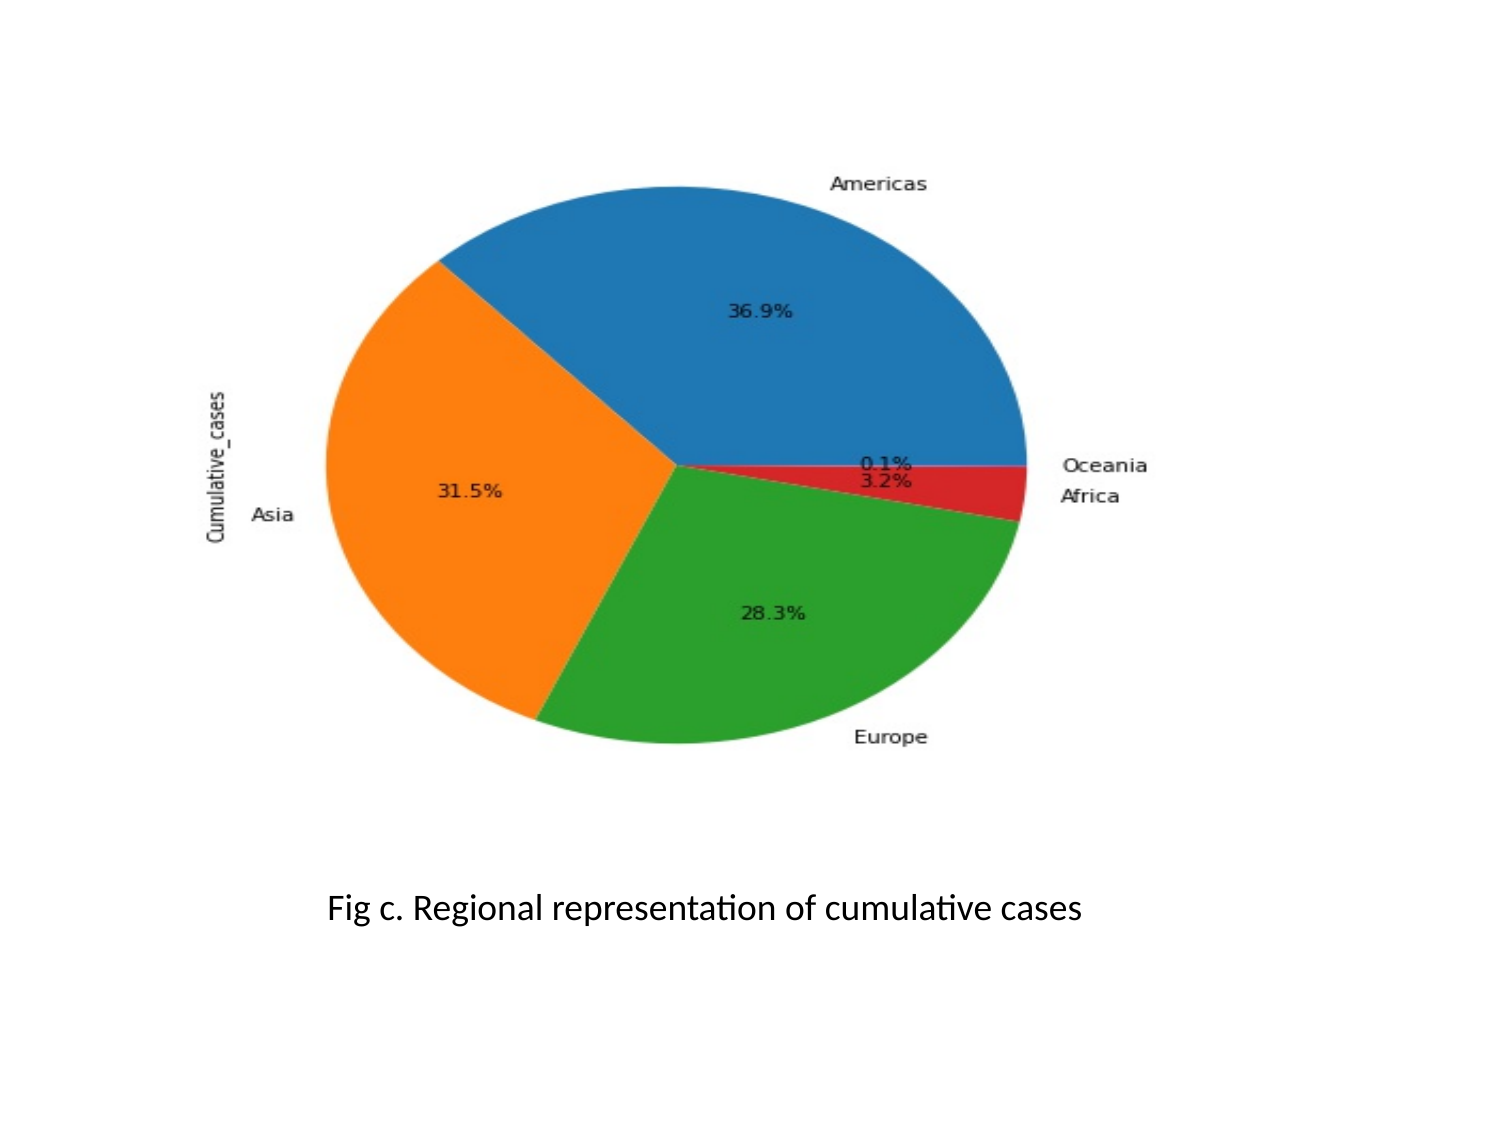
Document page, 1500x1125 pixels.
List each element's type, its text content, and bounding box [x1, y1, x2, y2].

text_box Fig c. Regional representation of cumulative cases [312, 875, 1375, 935]
picture [62, 99, 1292, 832]
